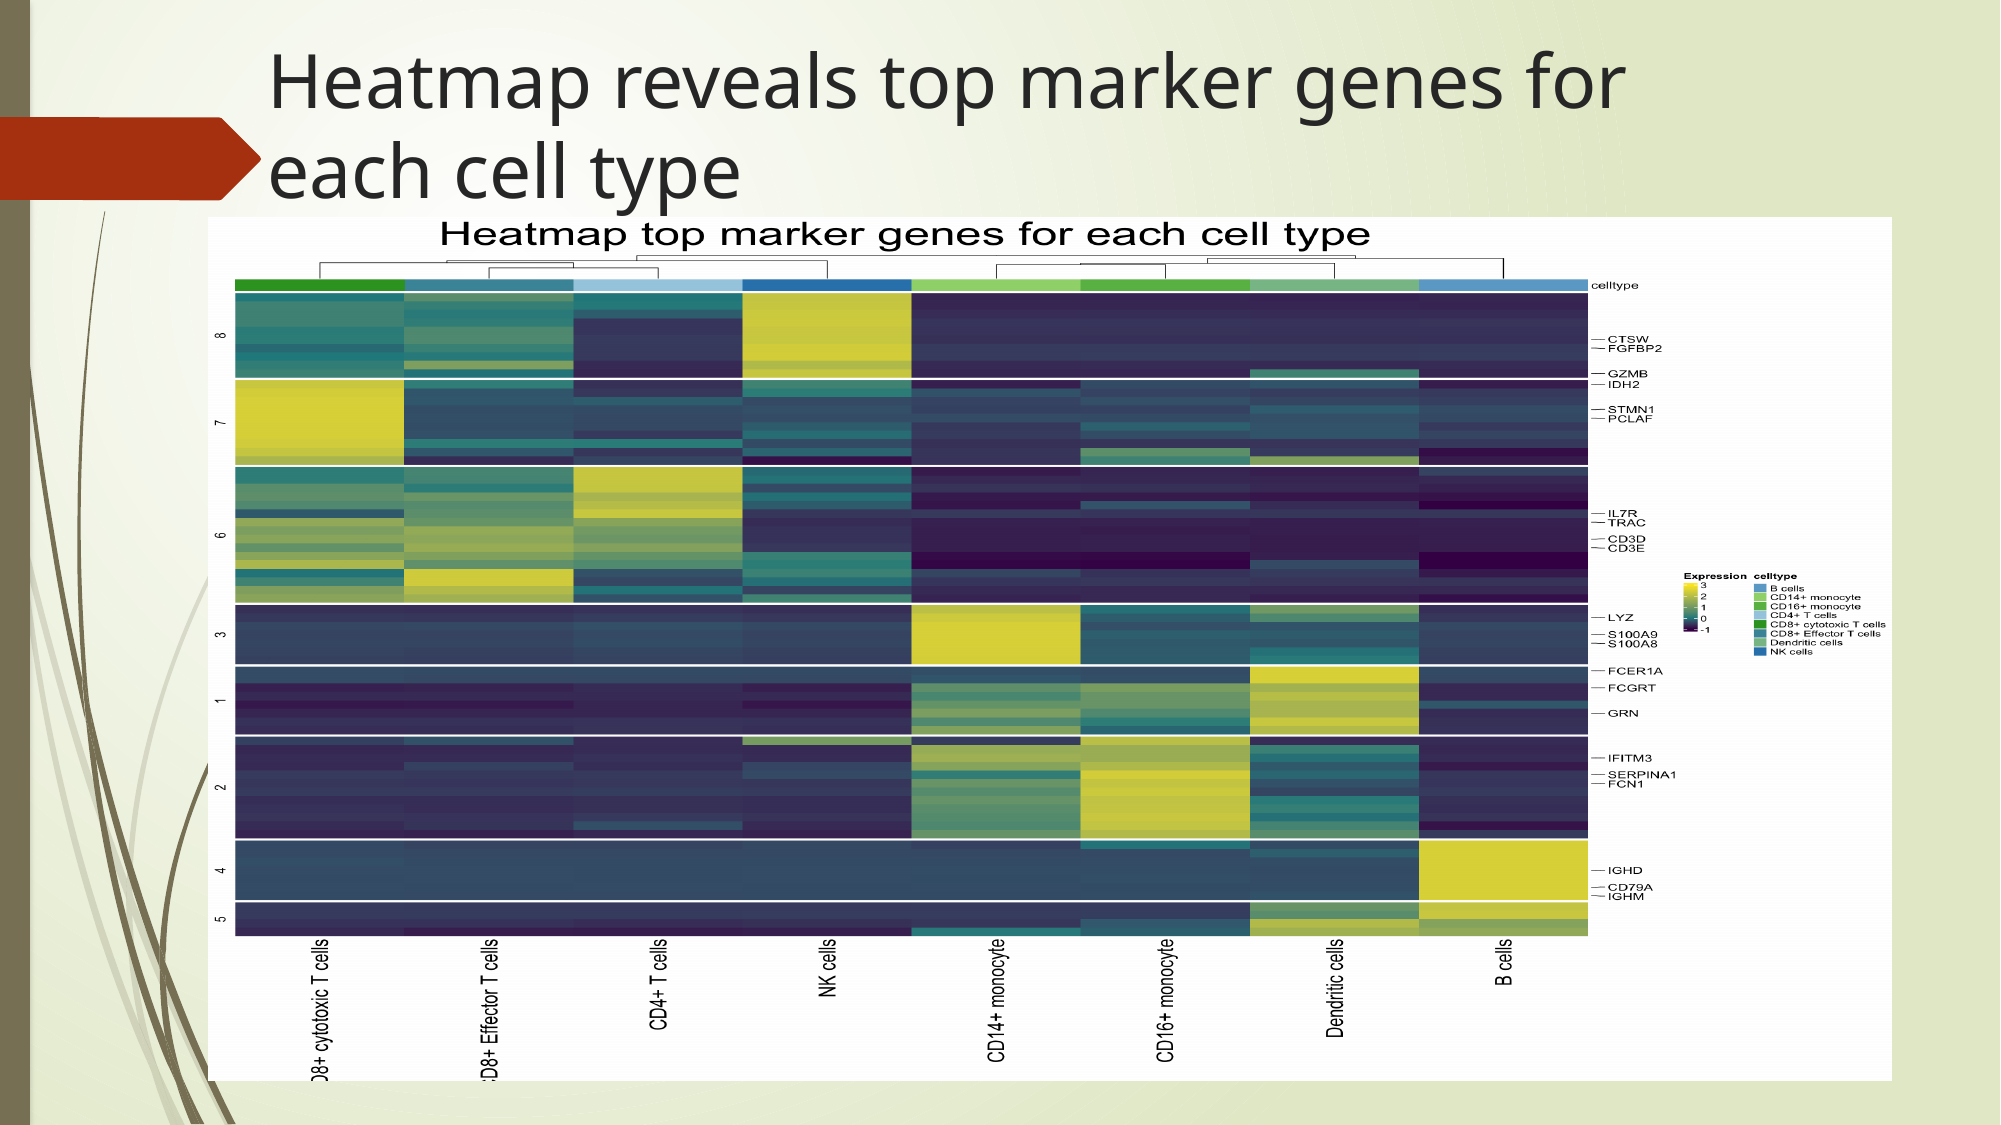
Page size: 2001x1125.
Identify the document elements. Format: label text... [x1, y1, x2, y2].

picture [208, 217, 1893, 1081]
title Heatmap reveals top marker genes for each cell type [252, 25, 1715, 217]
